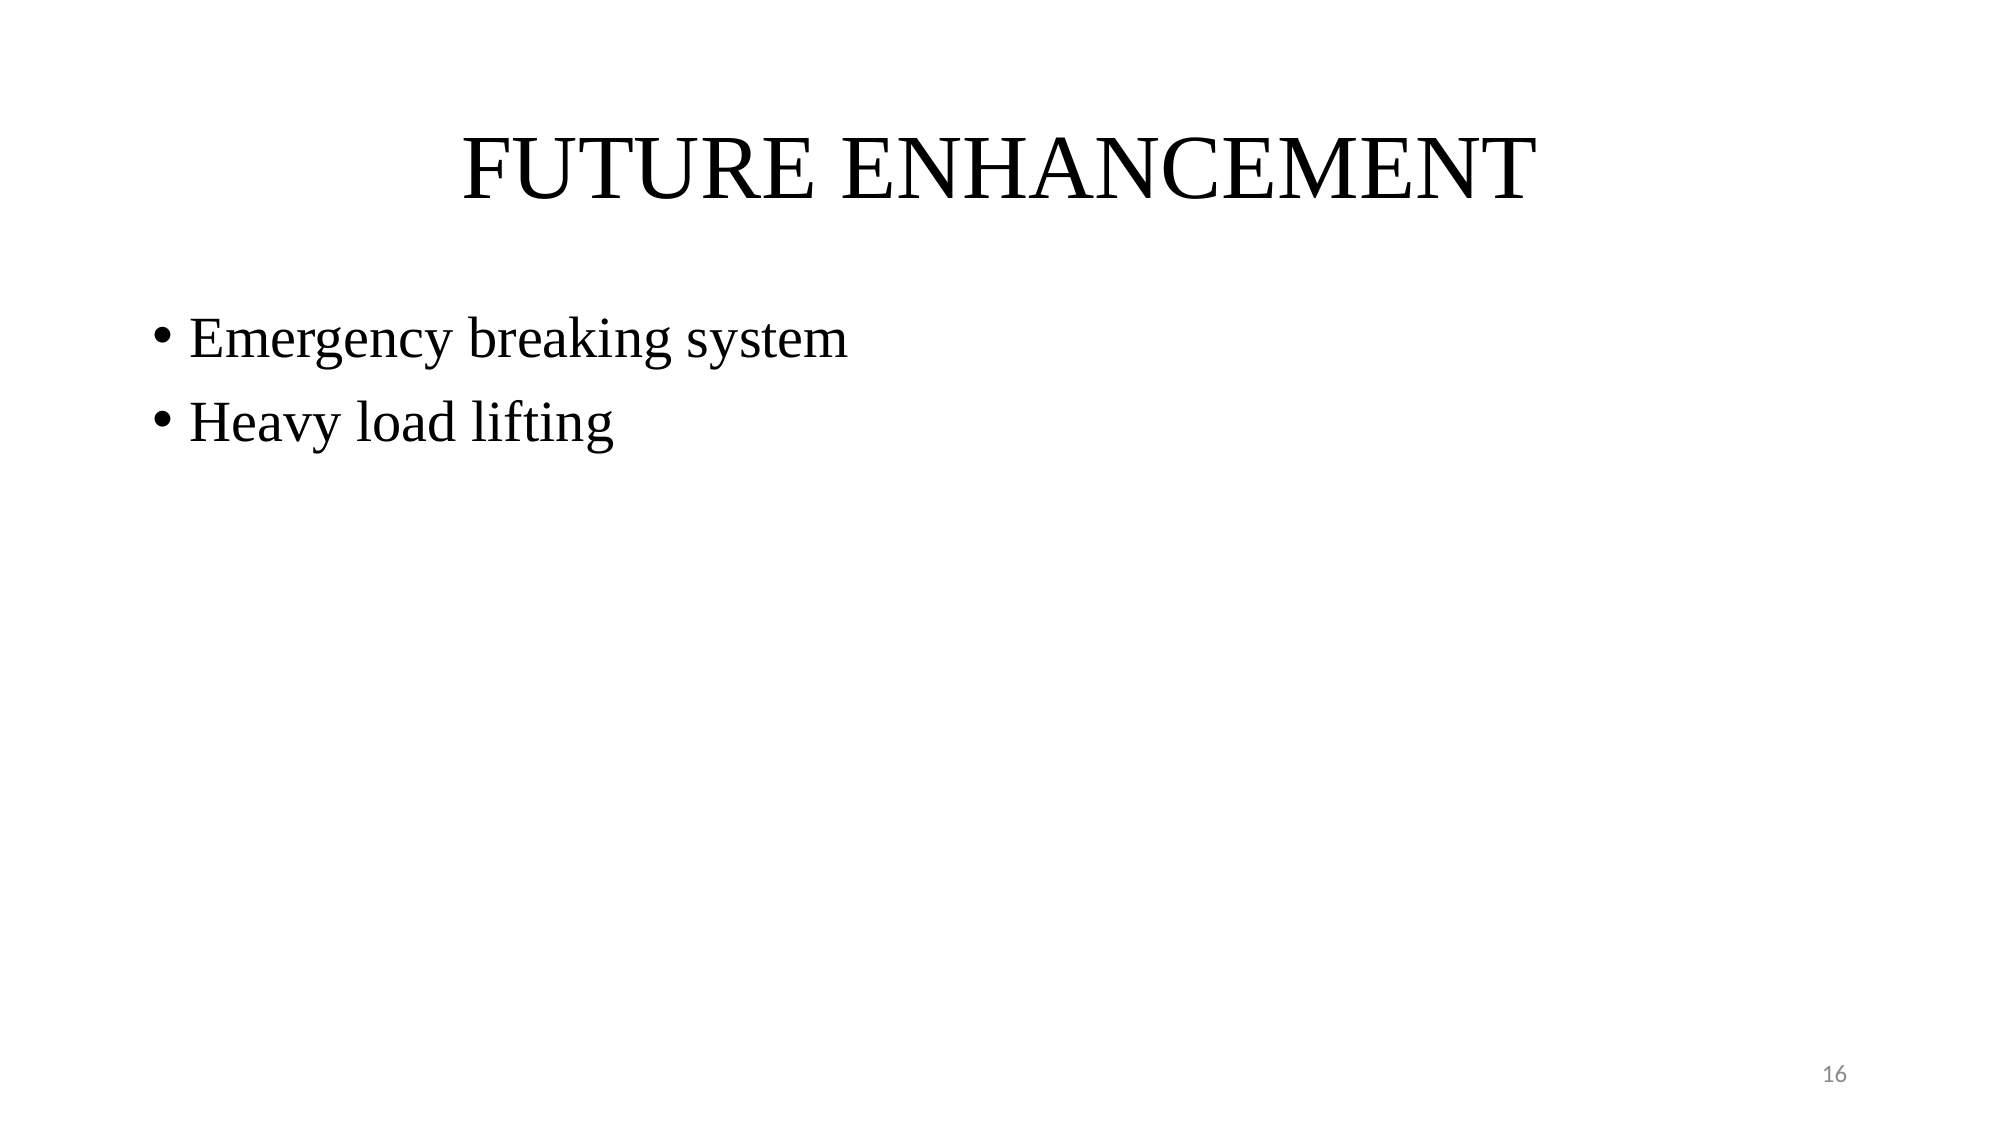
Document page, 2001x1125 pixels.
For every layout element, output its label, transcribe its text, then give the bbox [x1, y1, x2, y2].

slide_number 16 [1412, 1042, 1863, 1103]
title FUTURE ENHANCEMENT [137, 59, 1863, 278]
list Emergency breaking system Heavy load lifting [137, 299, 1863, 1014]
